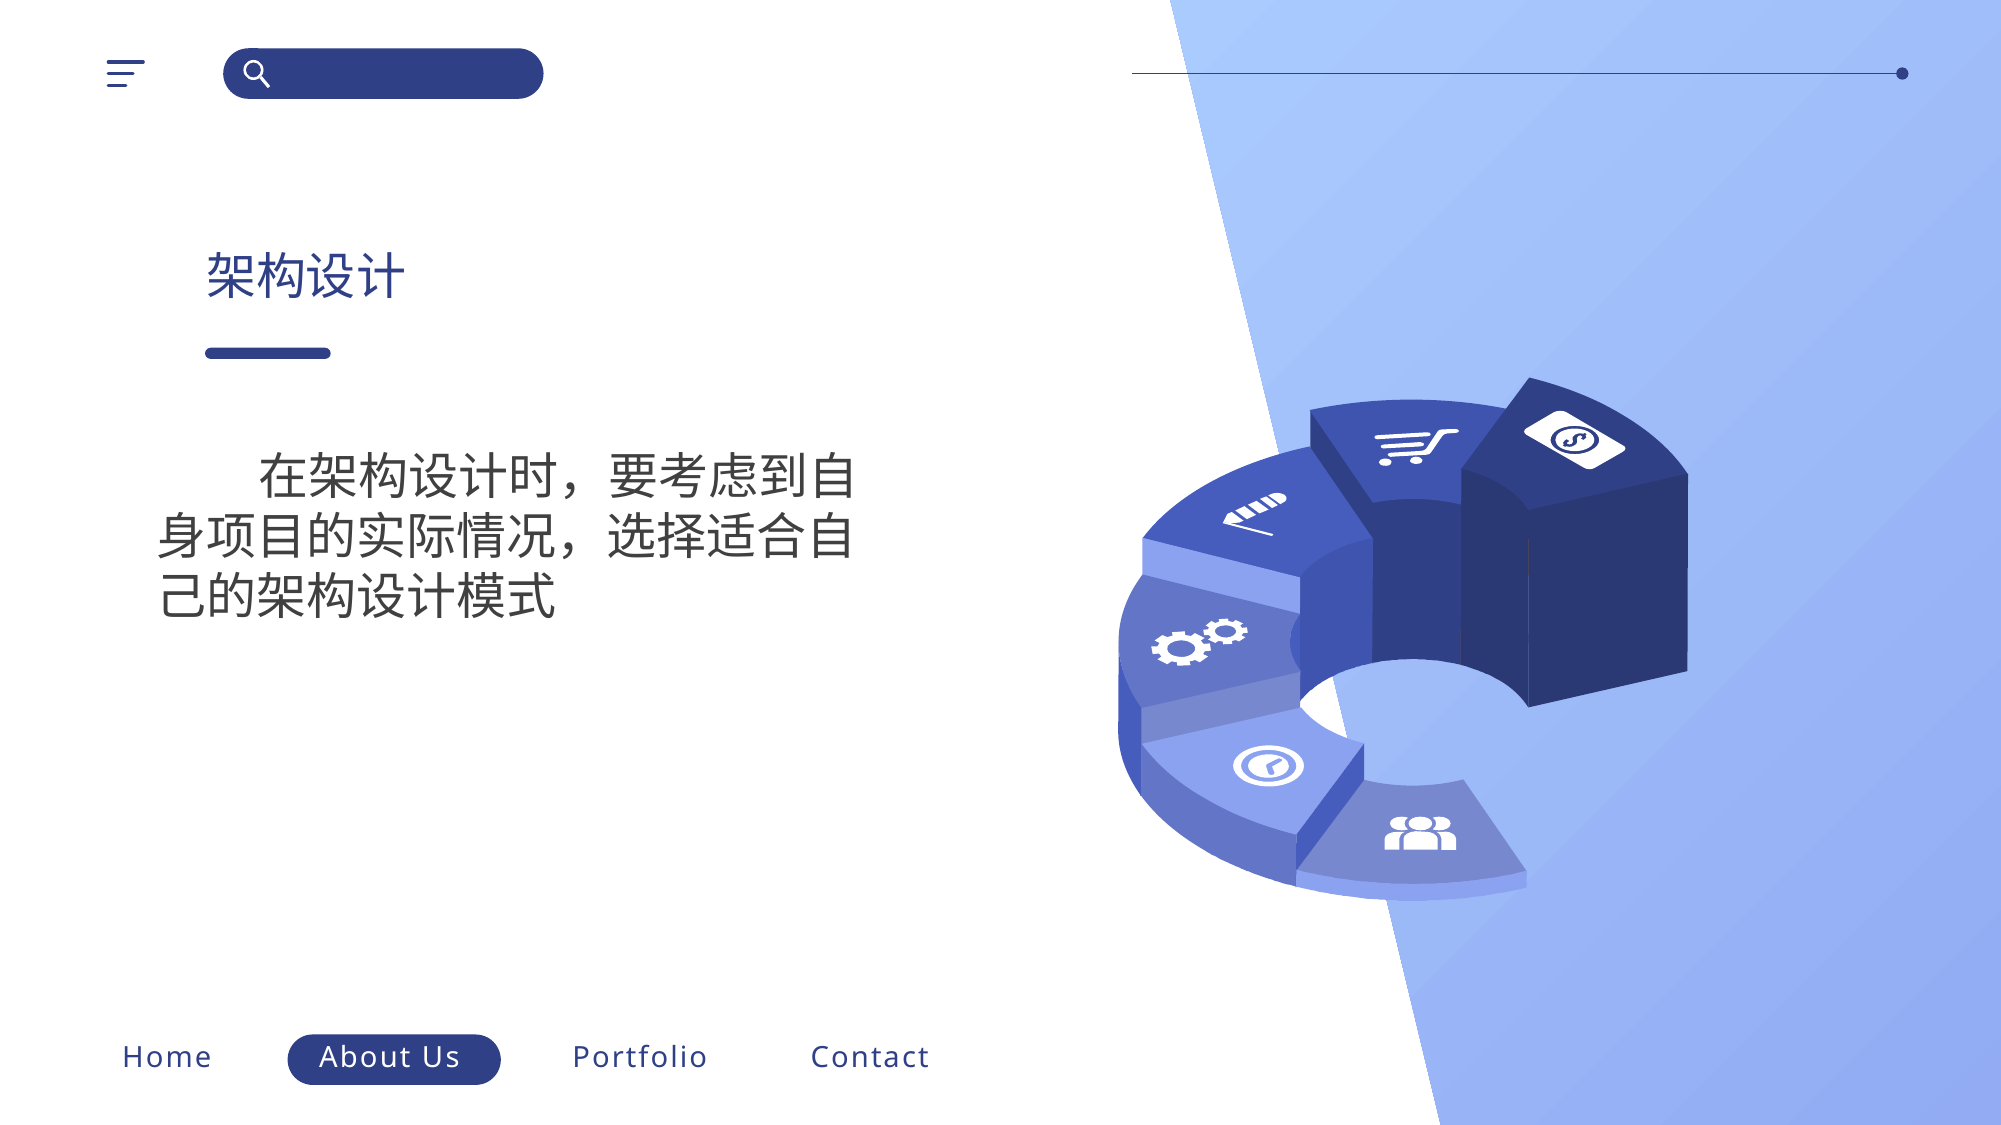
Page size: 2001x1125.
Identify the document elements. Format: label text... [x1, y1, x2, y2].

text_box 在架构设计时，要考虑到自身项目的实际情况，选择适合自己的架构设计模式 [141, 437, 913, 632]
text_box Contact [795, 1030, 954, 1081]
text_box 架构设计 [191, 237, 747, 313]
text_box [287, 1030, 501, 1085]
text_box Portfolio [557, 1030, 723, 1081]
text_box [203, 346, 332, 360]
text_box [108, 48, 544, 99]
text_box [1169, 0, 2000, 1125]
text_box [1109, 330, 1689, 901]
text_box Home [107, 1030, 227, 1081]
